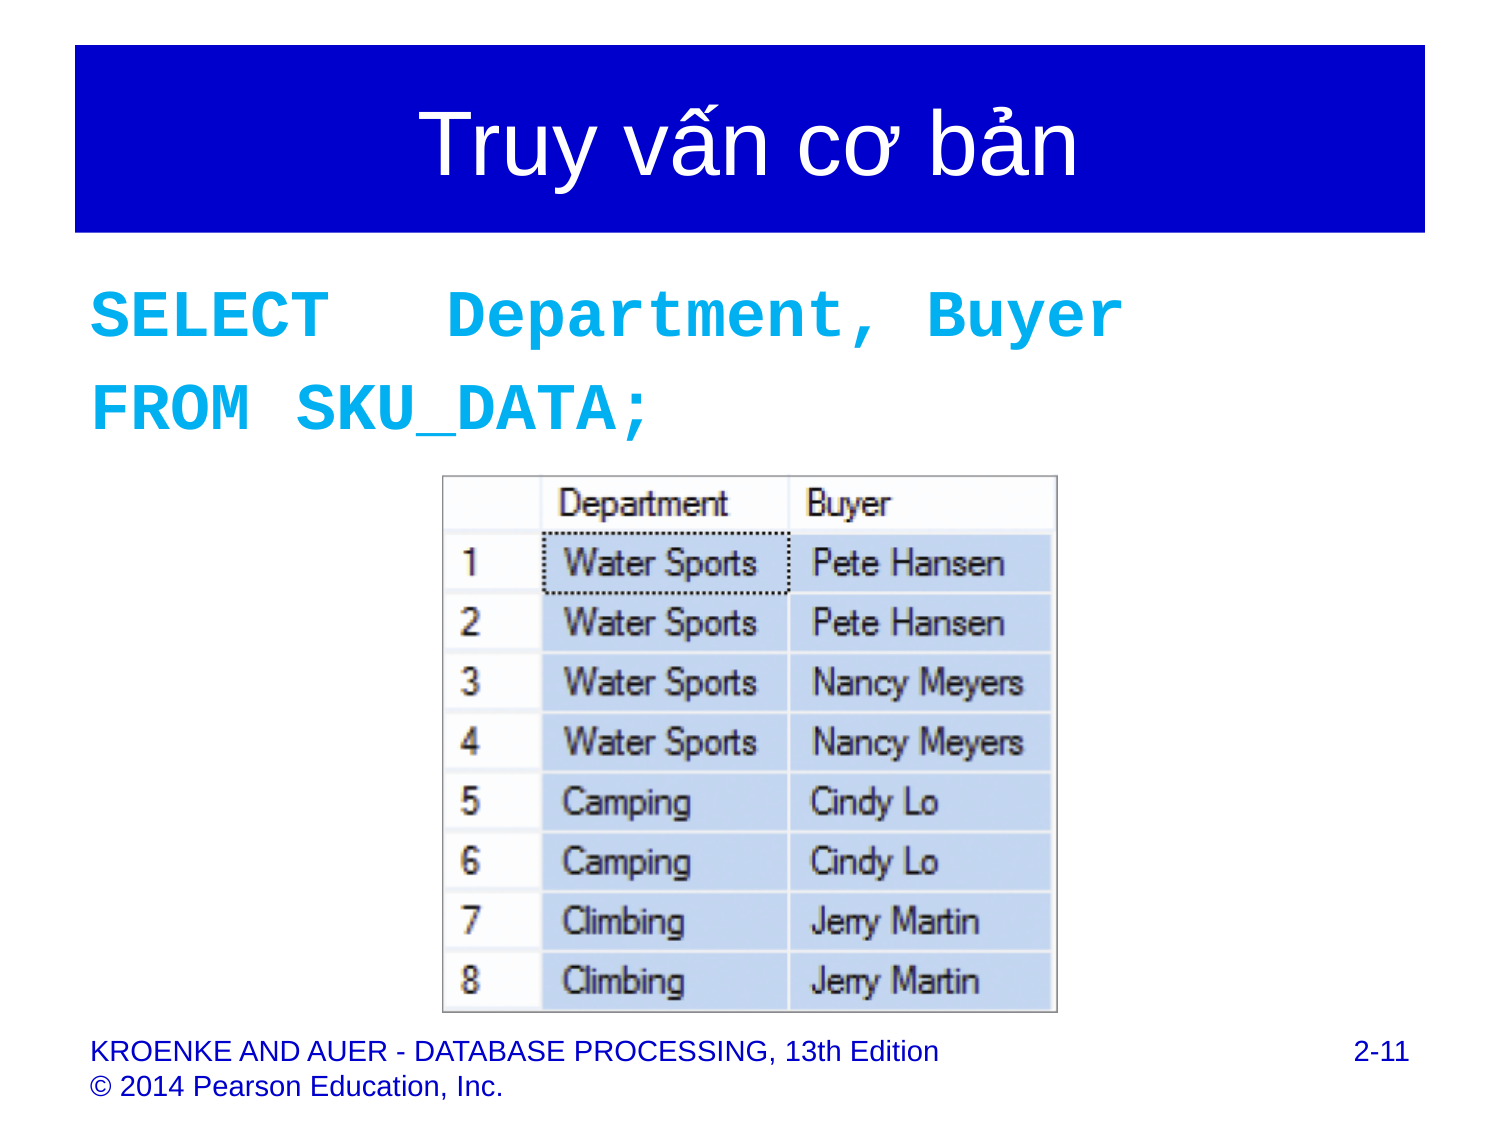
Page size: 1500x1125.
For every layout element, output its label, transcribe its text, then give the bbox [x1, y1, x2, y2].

slide_number 2-11 [1249, 1024, 1426, 1103]
title Truy vấn cơ bản [74, 44, 1426, 233]
list SELECT Department, Buyer FROM SKU_DATA; [74, 262, 1426, 501]
picture [441, 474, 1058, 1013]
footer KROENKE AND AUER - DATABASE PROCESSING, 13th Edition © 2014 Pearson Education, Inc. [74, 1024, 976, 1104]
